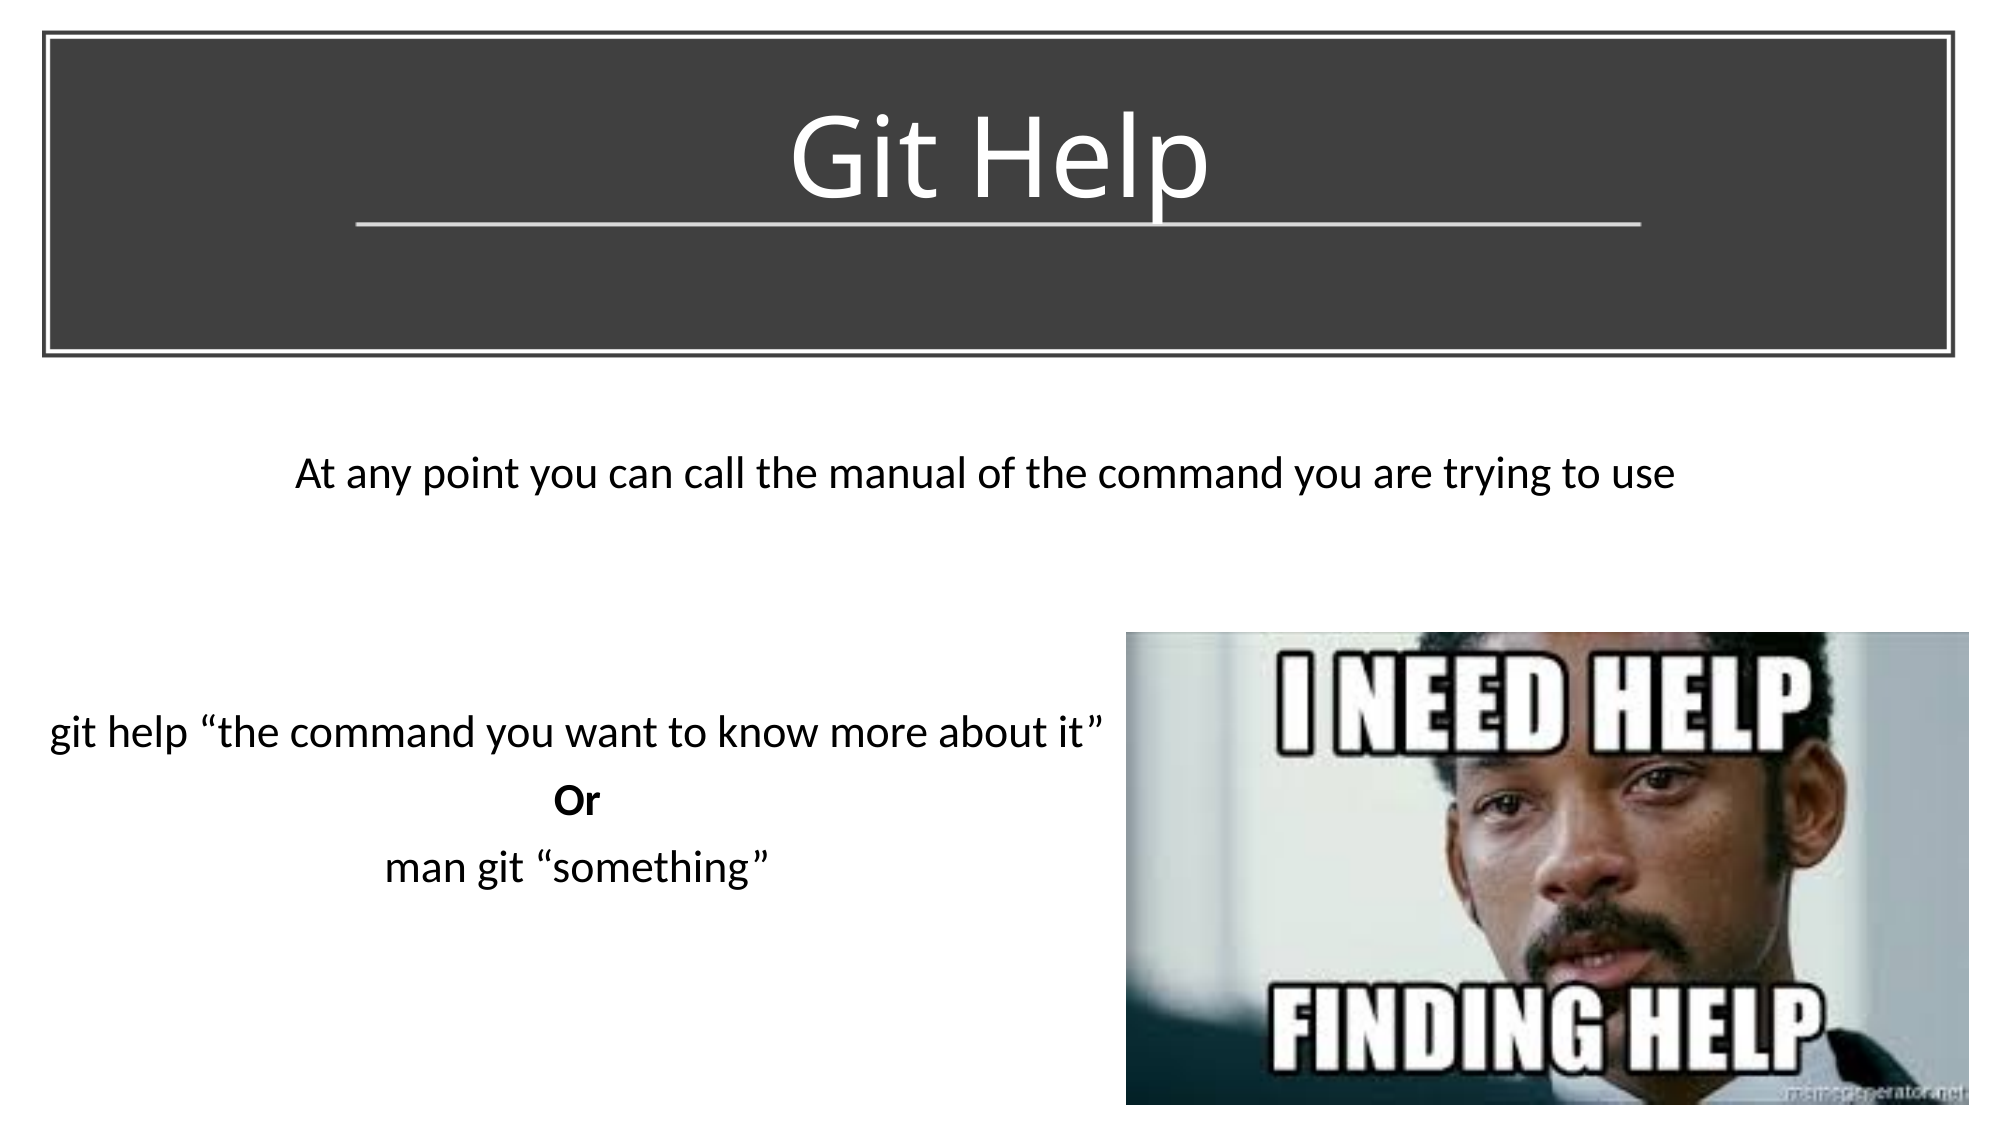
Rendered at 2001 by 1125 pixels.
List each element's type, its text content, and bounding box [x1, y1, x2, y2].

text_box git help “the command you want to know more about it” Or man git “something” [28, 694, 1126, 900]
picture [42, 28, 1958, 359]
text_box At any point you can call the manual of the command you are trying to use [165, 435, 1807, 505]
picture [1126, 632, 1969, 1105]
